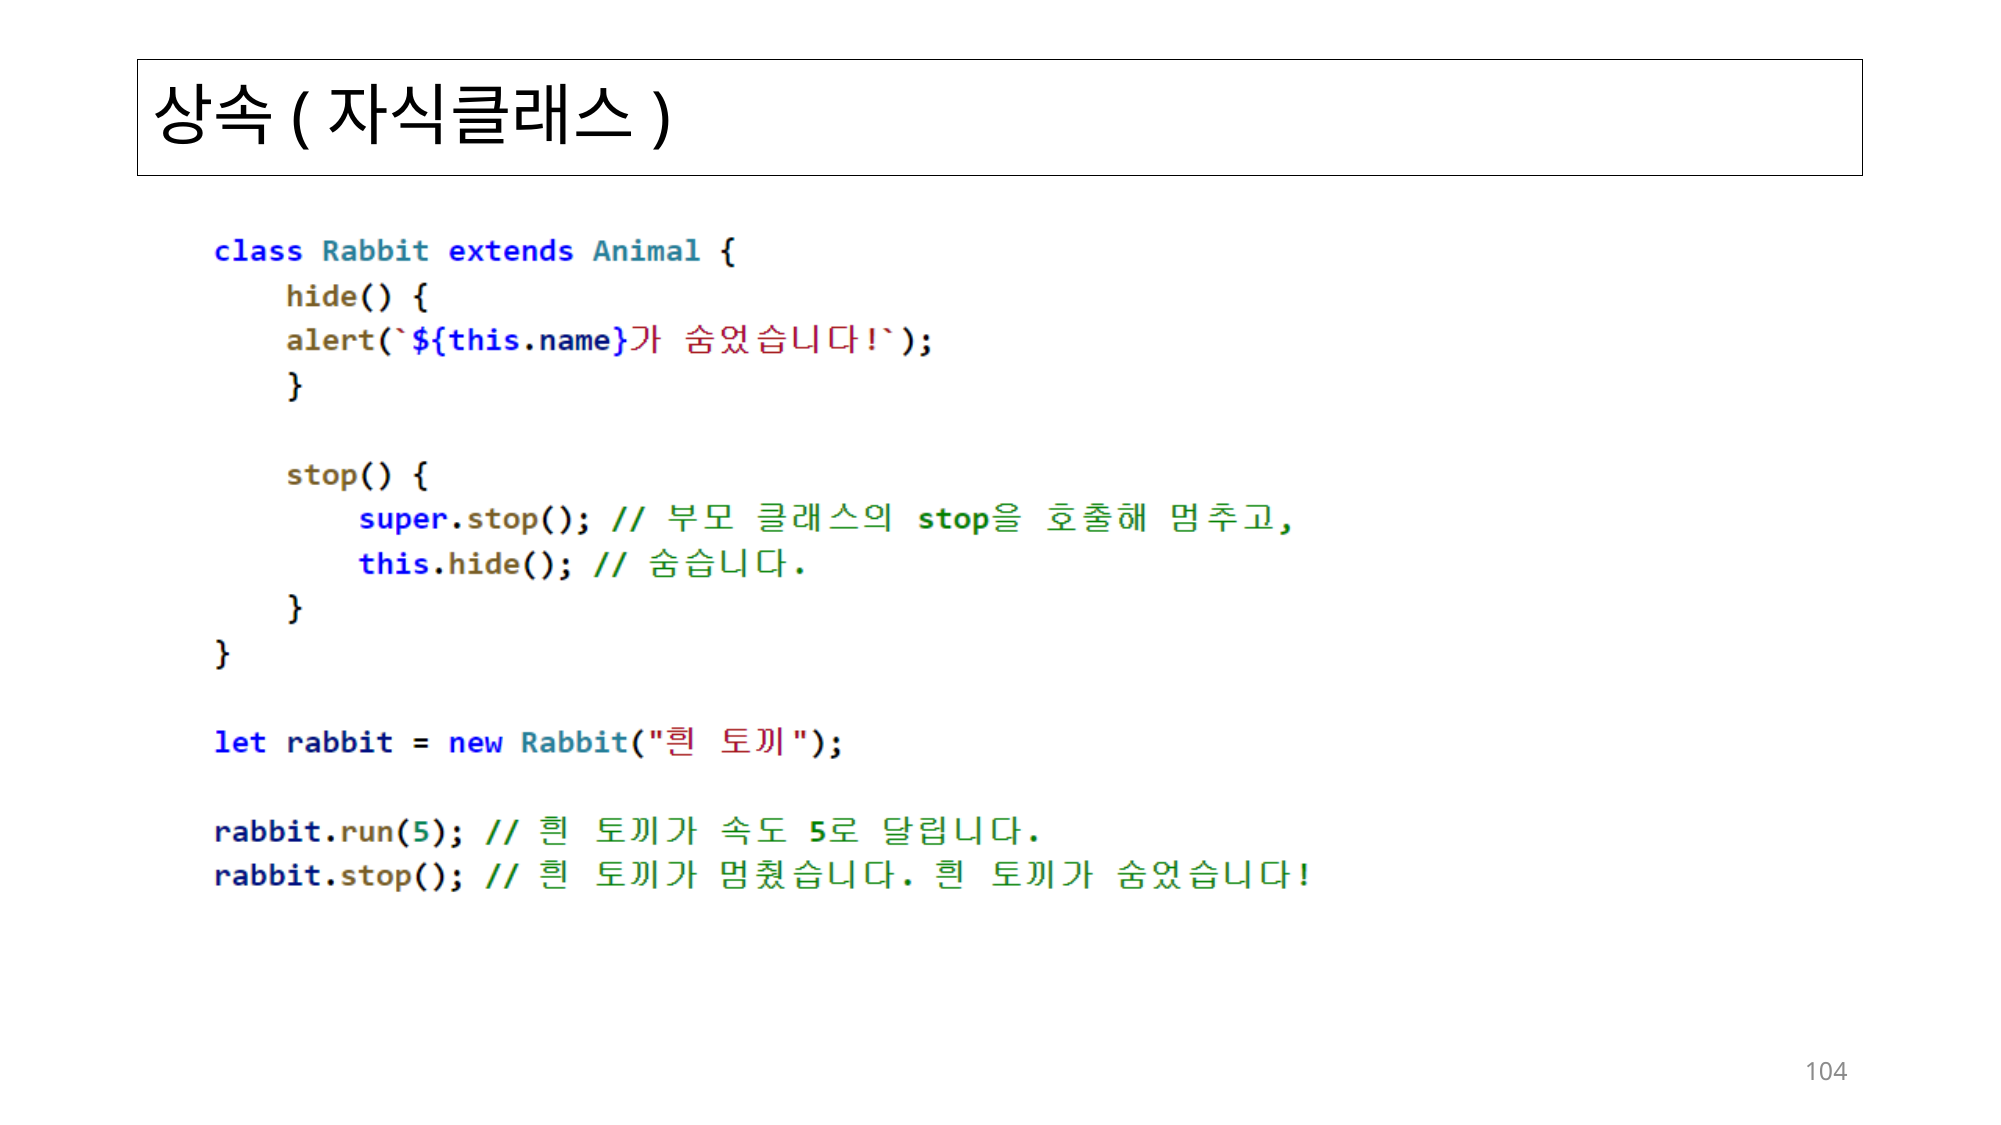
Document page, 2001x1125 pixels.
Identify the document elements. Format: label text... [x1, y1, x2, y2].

slide_number 104 [1412, 1042, 1863, 1103]
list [201, 222, 1359, 903]
title 상속(자식클래스) [137, 59, 1863, 176]
